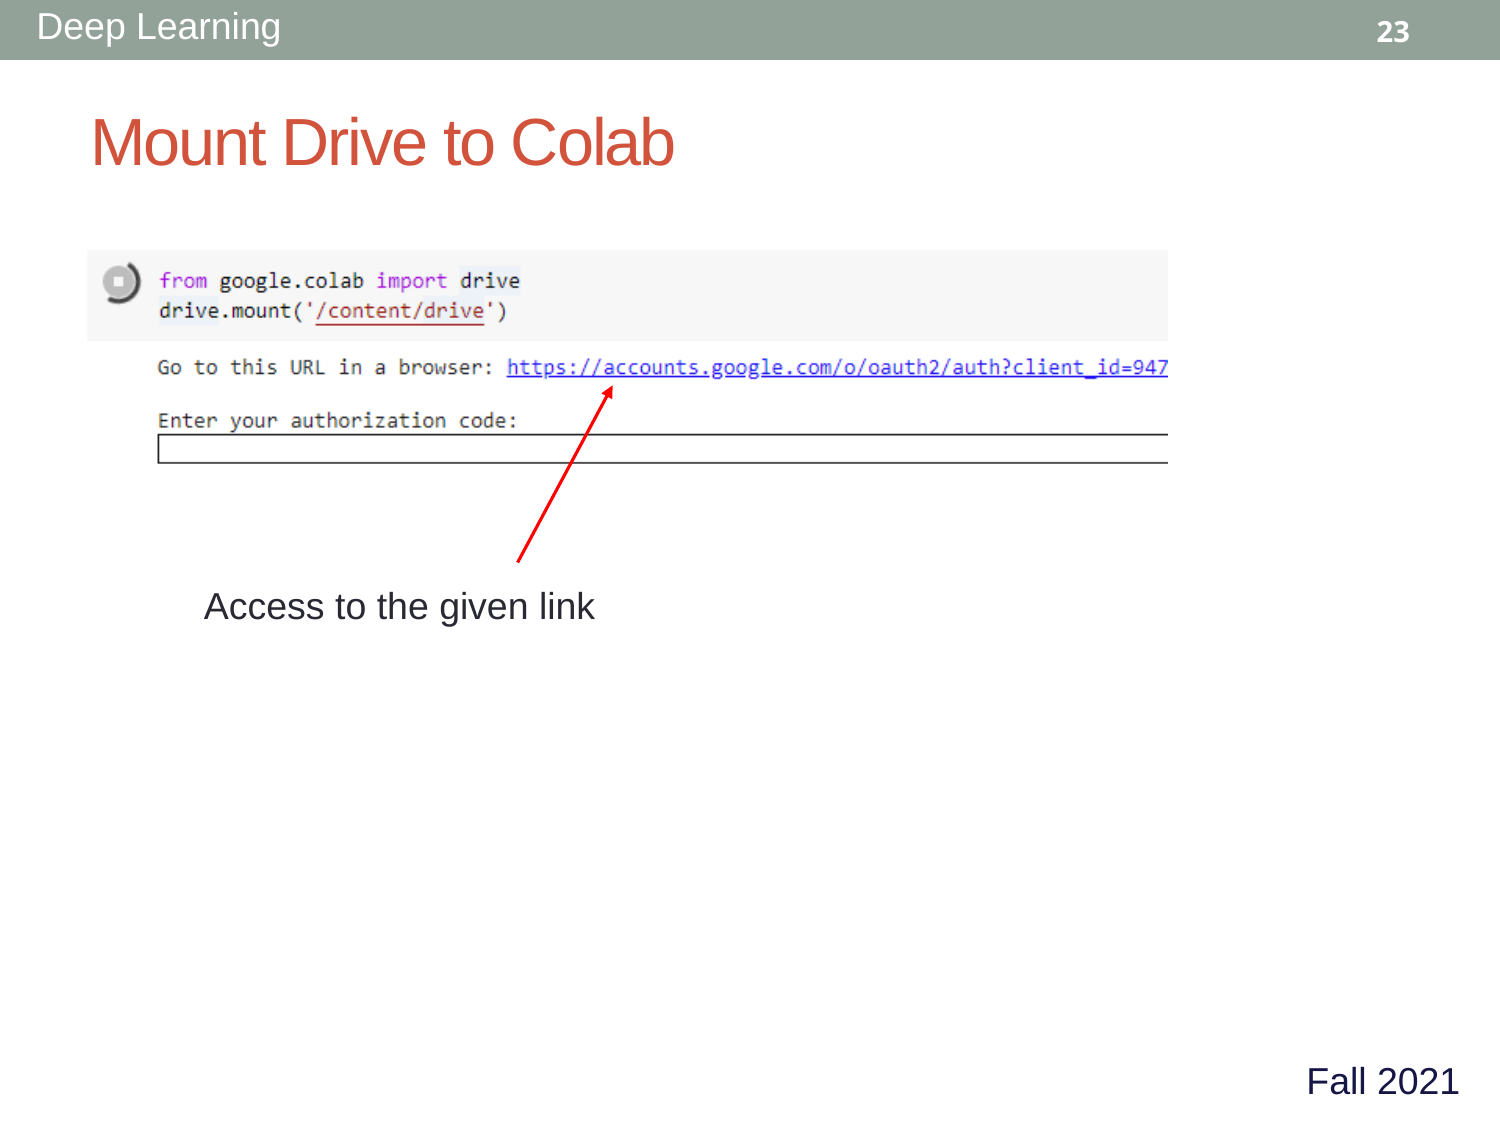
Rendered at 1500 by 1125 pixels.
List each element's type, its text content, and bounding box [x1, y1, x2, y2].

text_box Access to the given link [189, 574, 611, 635]
title Mount Drive to Colab [75, 75, 1425, 204]
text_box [517, 385, 613, 563]
picture [74, 241, 1168, 475]
